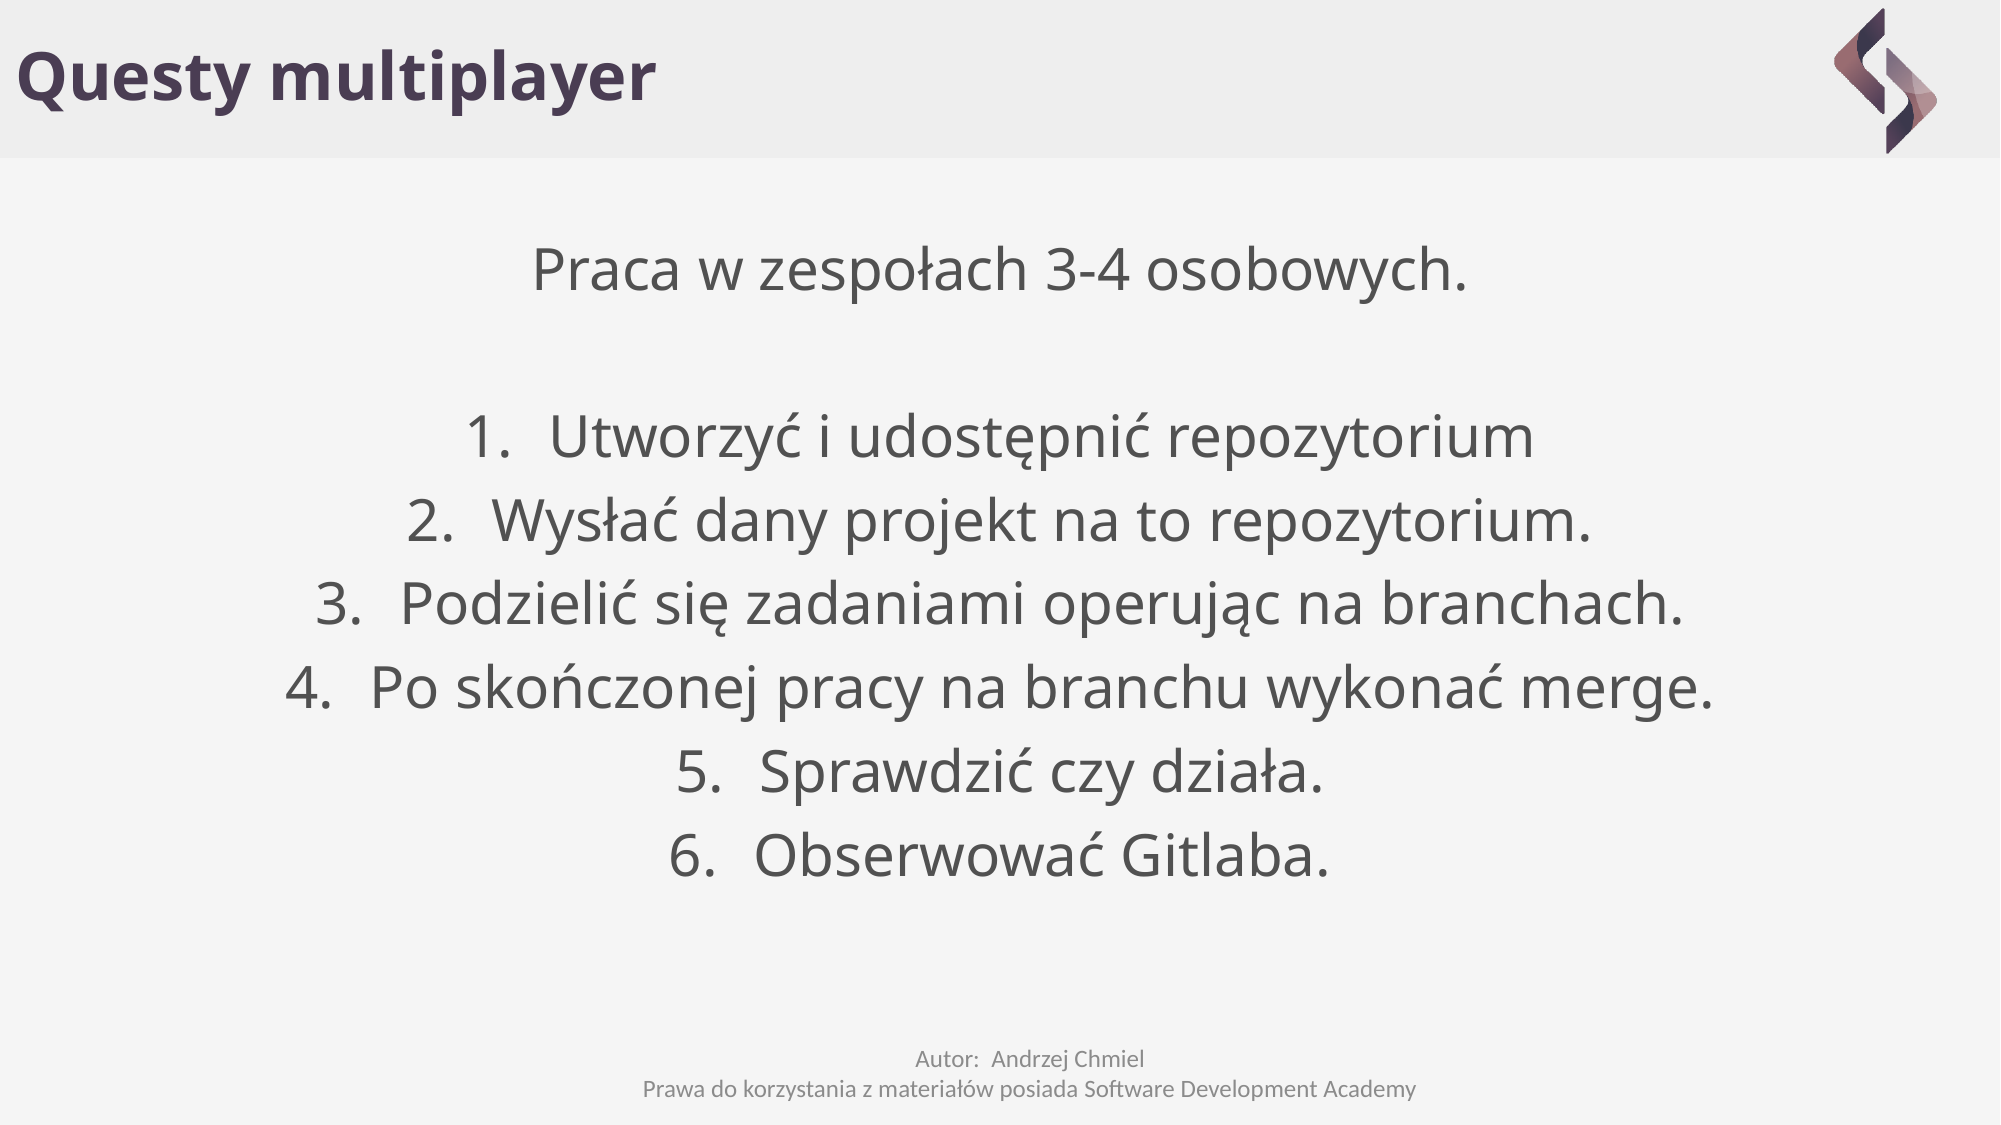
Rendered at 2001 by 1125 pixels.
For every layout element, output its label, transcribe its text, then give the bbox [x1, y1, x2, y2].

footer Autor: Andrzej Chmiel Prawa do korzystania z materiałów posiada Software Development Academy [556, 1042, 1505, 1103]
title Questy multiplayer [0, 0, 1788, 158]
picture [1787, 0, 2001, 166]
list Praca w zespołach 3-4 osobowych. Utworzyć i udostępnić repozytorium Wysłać dany projekt na to repozytorium. Podzielić się zadaniami operując na branchach. Po skończonej pracy na branchu wykonać merge. Sprawdzić czy działa. Obserwować Gitlaba. [137, 232, 1863, 1030]
